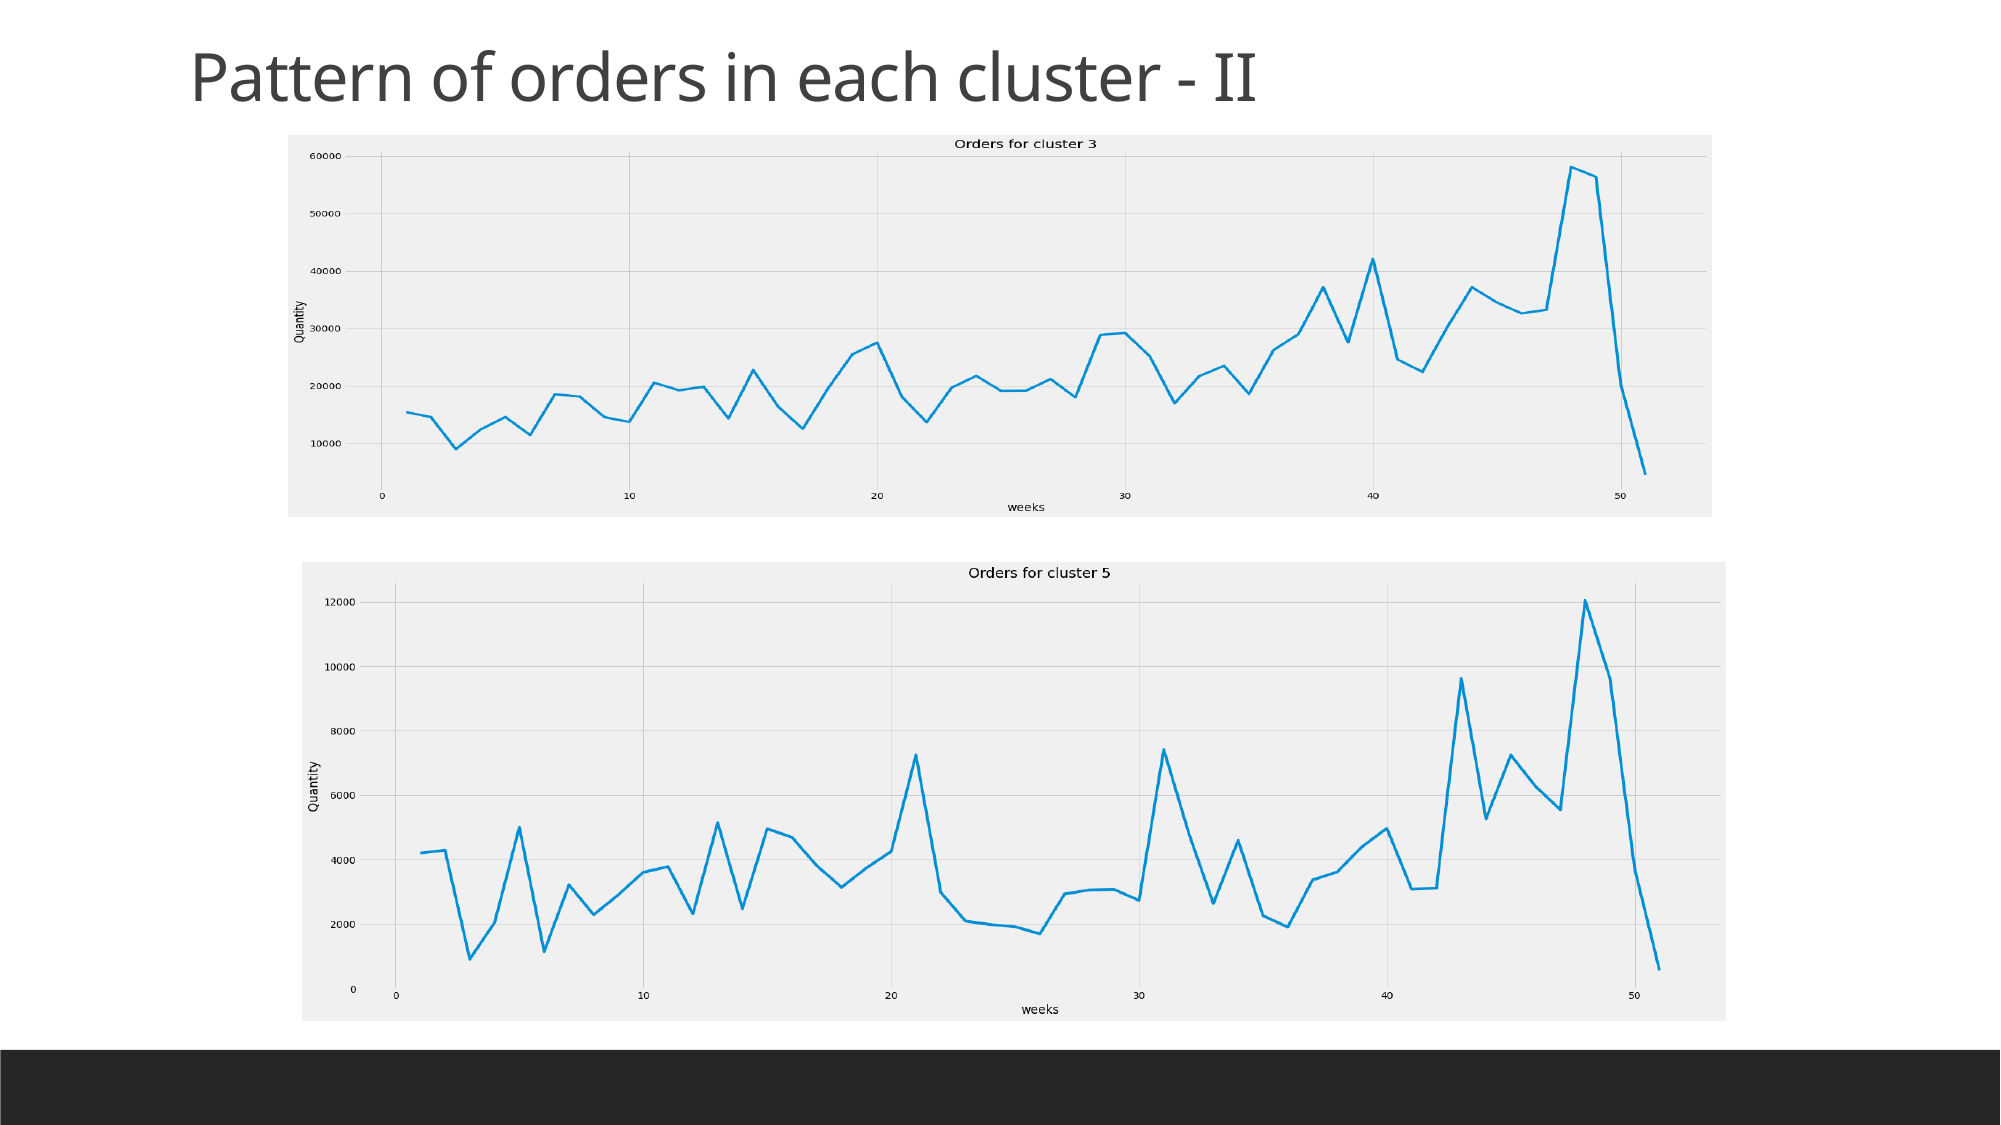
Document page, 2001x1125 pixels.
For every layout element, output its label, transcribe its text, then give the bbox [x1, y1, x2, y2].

picture [301, 561, 1726, 1021]
text_box Pattern of orders in each cluster - II [174, 36, 1825, 193]
picture [287, 134, 1713, 518]
